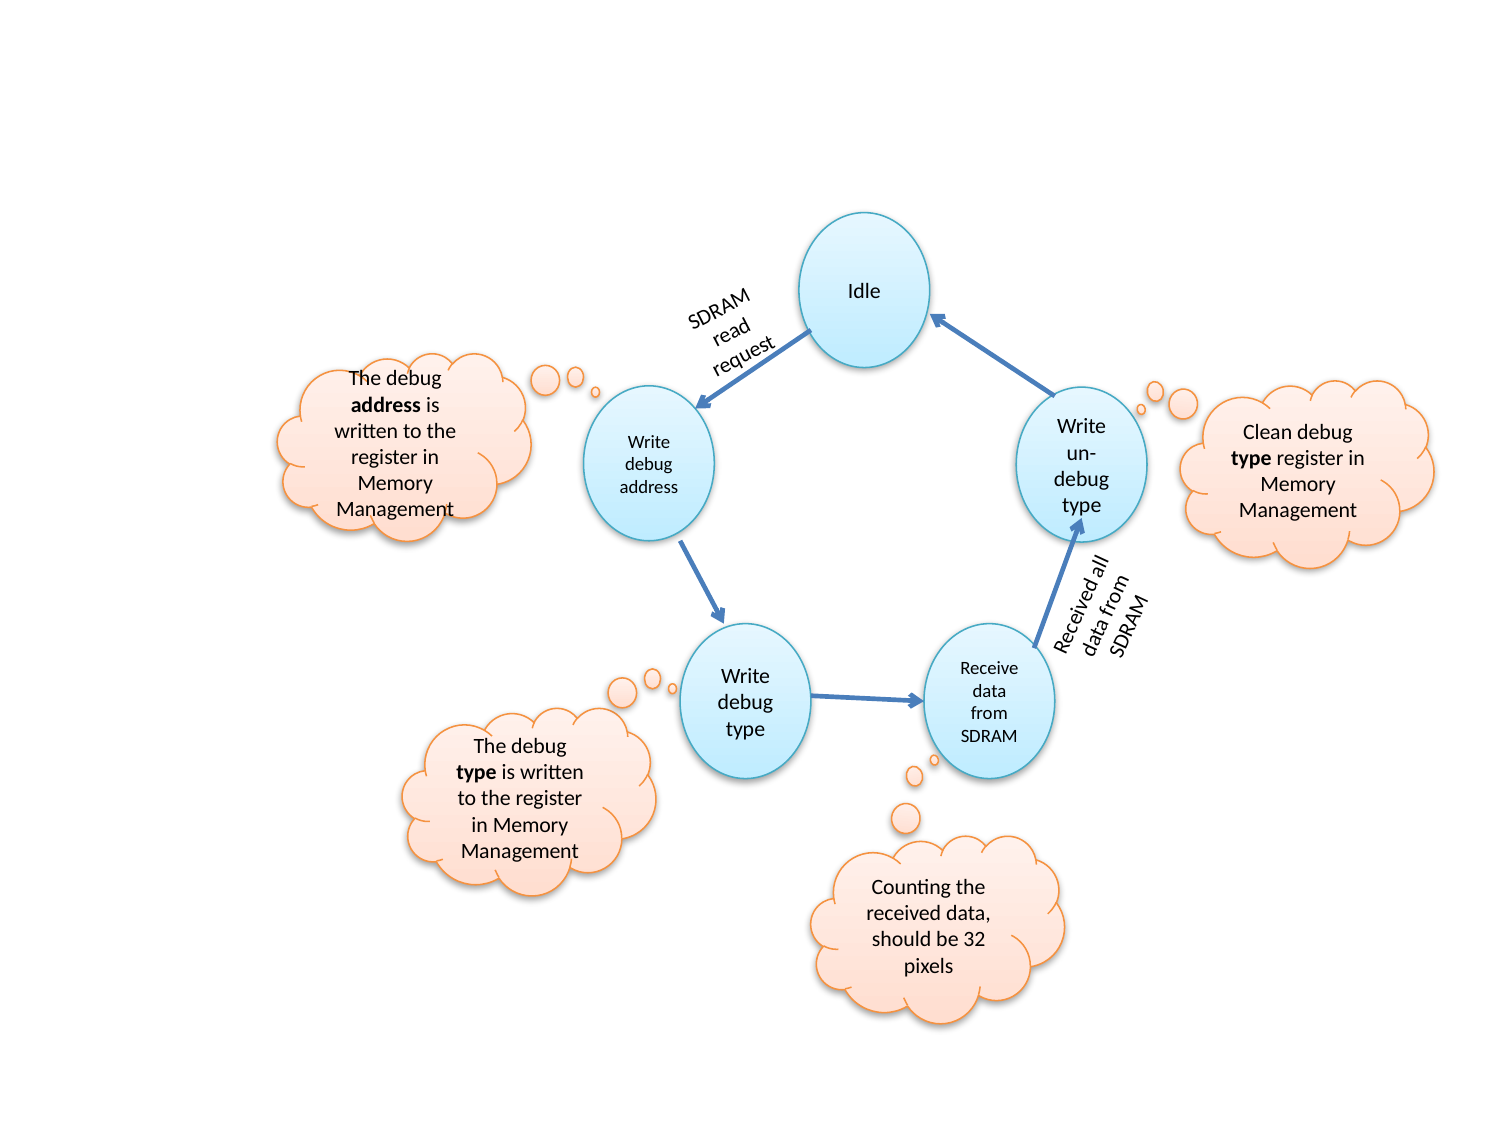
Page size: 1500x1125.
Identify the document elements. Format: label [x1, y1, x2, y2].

text_box [277, 212, 1435, 1024]
